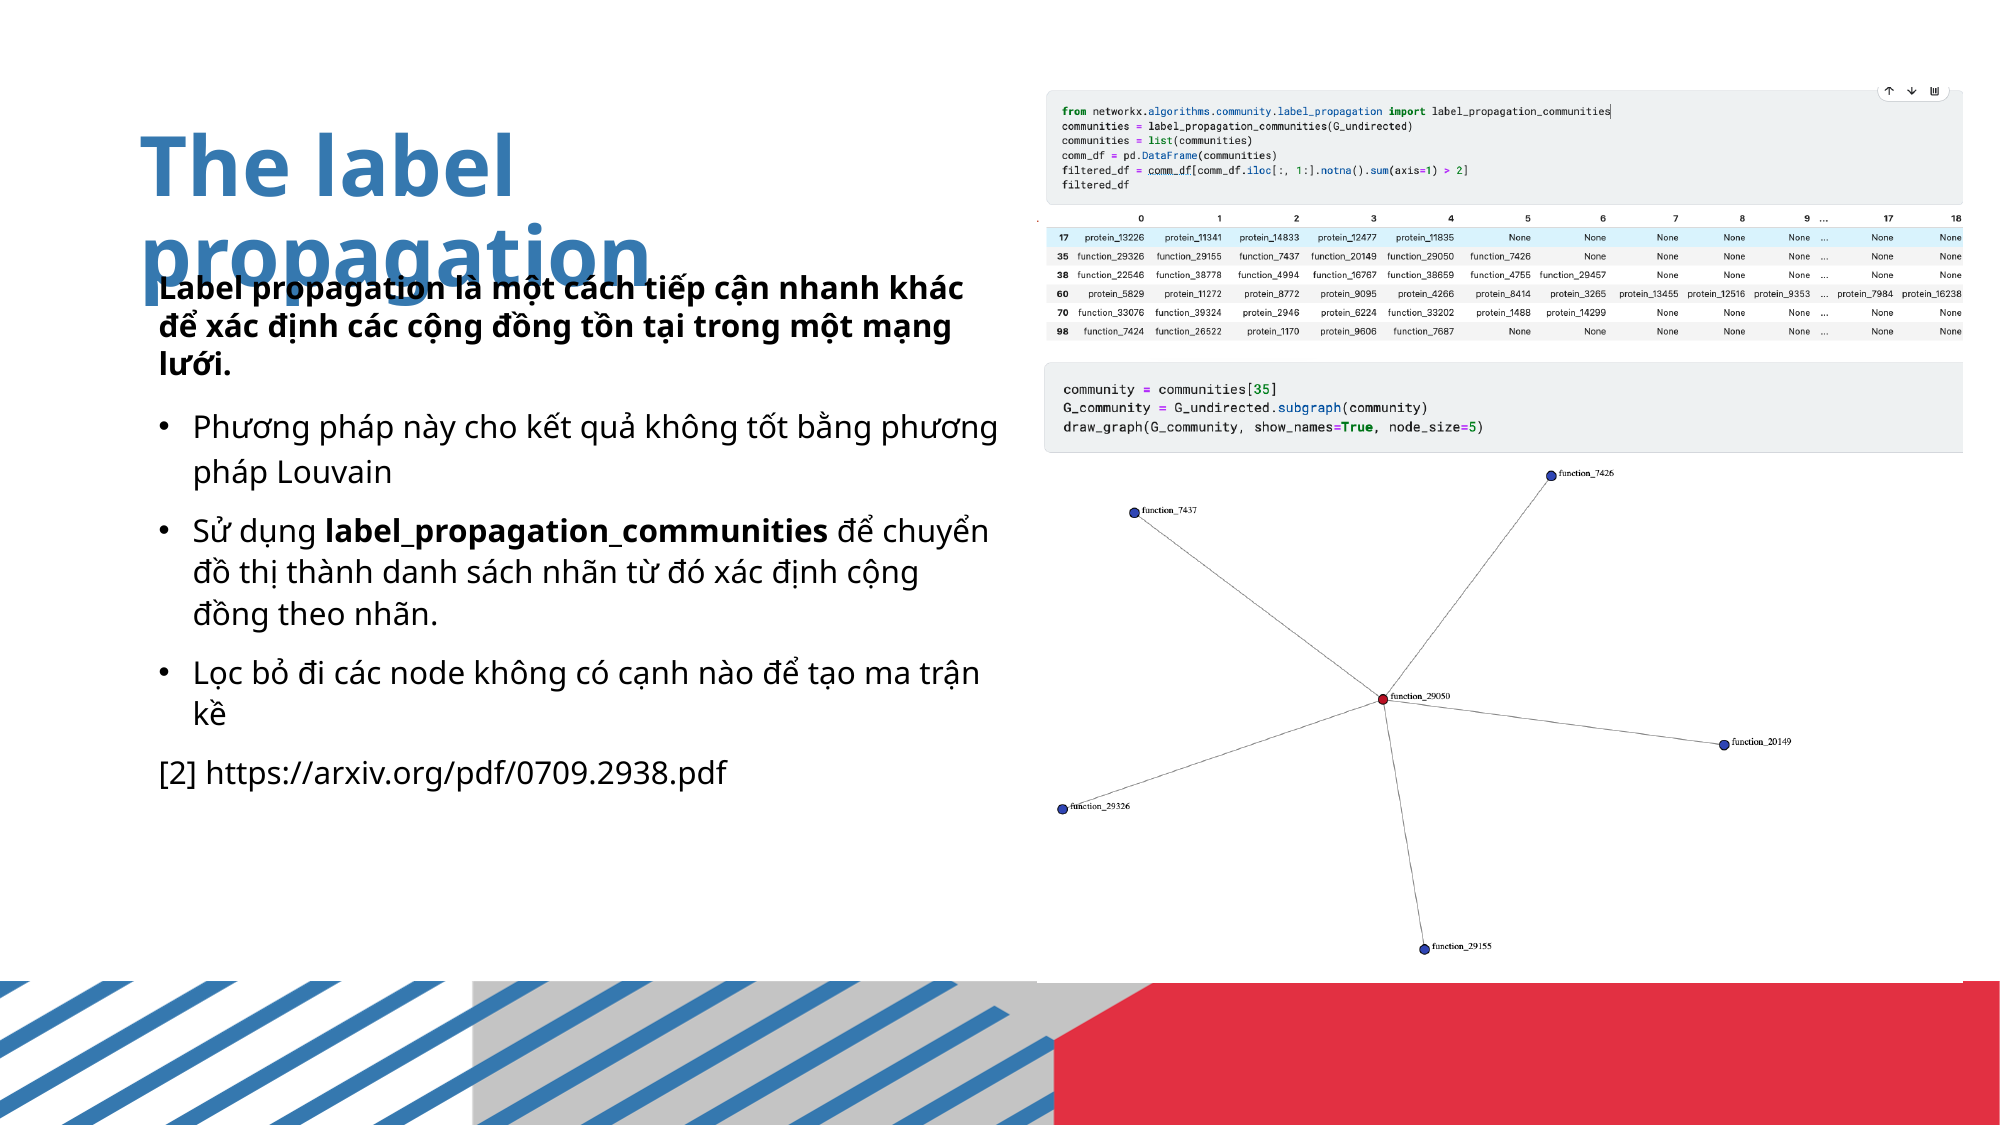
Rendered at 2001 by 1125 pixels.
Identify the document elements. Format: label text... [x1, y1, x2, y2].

list Label propagation là một cách tiếp cận nhanh khác để xác định các cộng đồng tồn tại trong một mạng lưới. Phương pháp này cho kết quả không tốt bằng phương pháp Louvain Sử dụng label_propagation_communities để chuyển đồ thị thành danh sách nhãn từ đó xác định cộng đồng theo nhãn. Lọc bỏ đi các node không có cạnh nào để tạo ma trận kề [2] https://arxiv.org/pdf/0709.2938.pdf [143, 261, 1019, 799]
picture [0, 358, 2000, 1125]
title The label propagation [125, 117, 1037, 313]
picture [1037, 87, 1963, 343]
